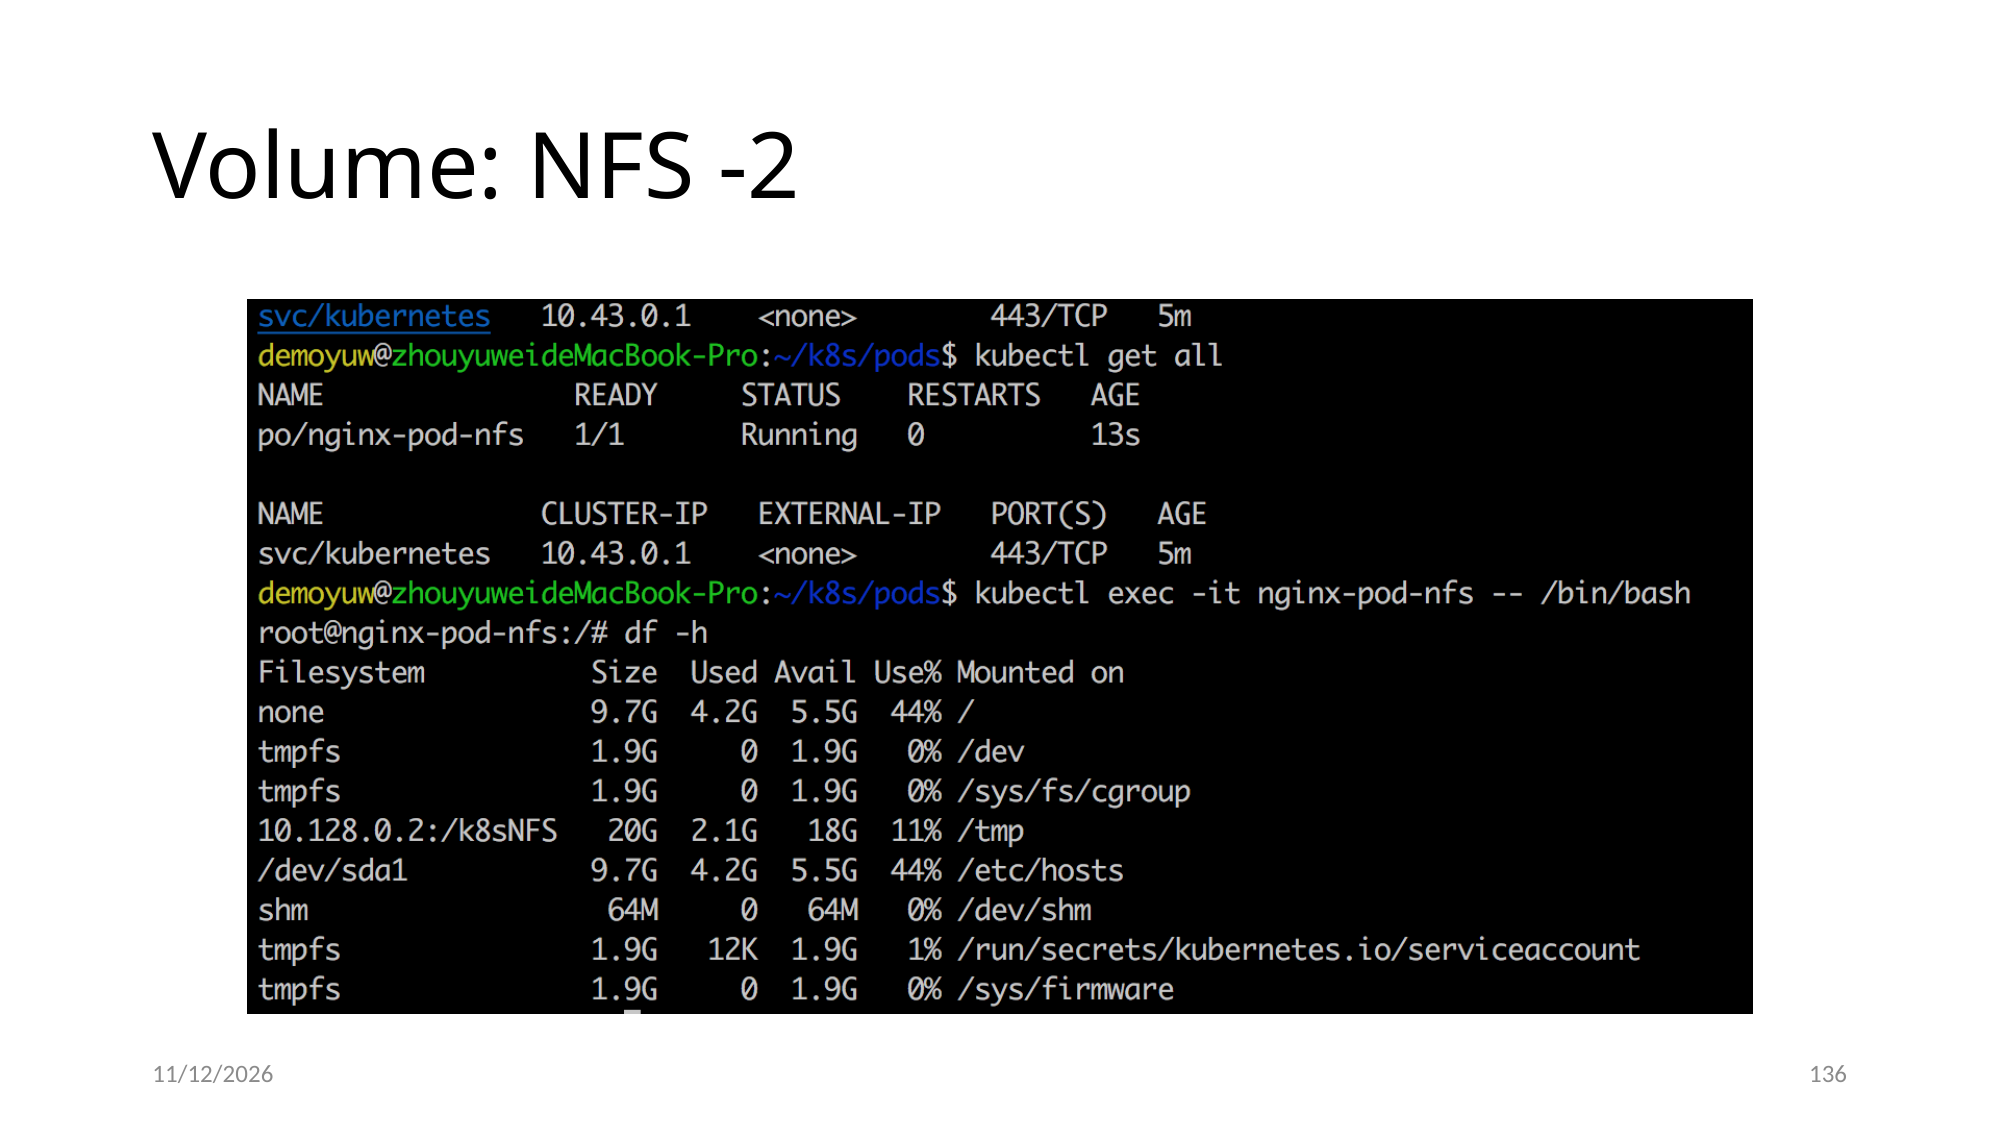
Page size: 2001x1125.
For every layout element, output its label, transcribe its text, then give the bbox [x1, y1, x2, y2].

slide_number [137, 1042, 588, 1103]
title Volume: NFS -2 [137, 59, 1863, 278]
slide_number 136 [1412, 1042, 1863, 1103]
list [247, 299, 1753, 1014]
